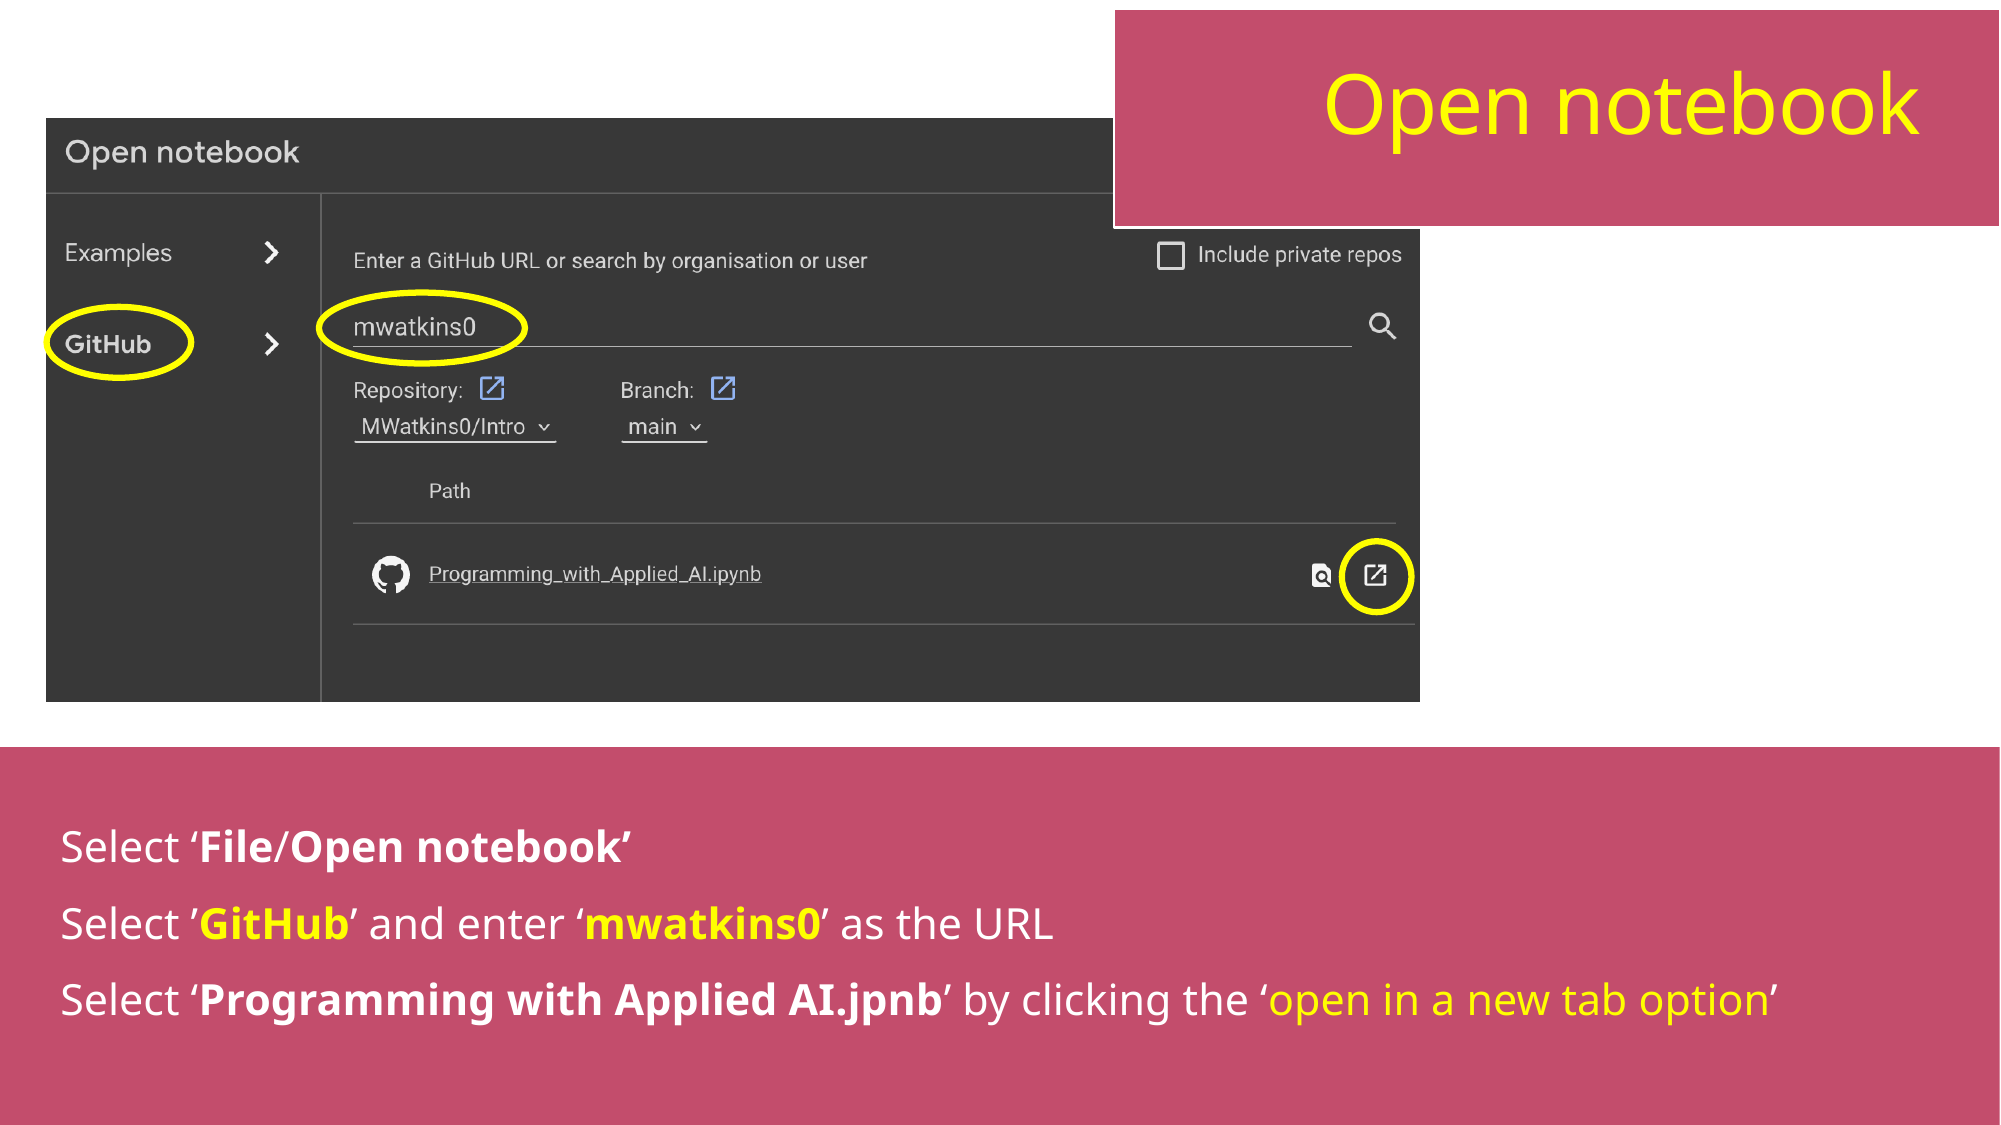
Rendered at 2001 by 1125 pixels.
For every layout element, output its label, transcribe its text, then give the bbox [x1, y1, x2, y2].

text_box [1113, 7, 2000, 229]
text_box [0, 746, 2000, 1125]
list Select ‘File/Open notebook’ Select ’GitHub’ and enter ‘mwatkins0’ as the URL Select ‘Programming with Applied AI.jpnb’ by clicking the ‘open in a new tab option’ [46, 794, 1800, 1050]
text_box [0, 0, 2000, 746]
title Open notebook [1307, 35, 1963, 179]
picture [46, 117, 1421, 703]
